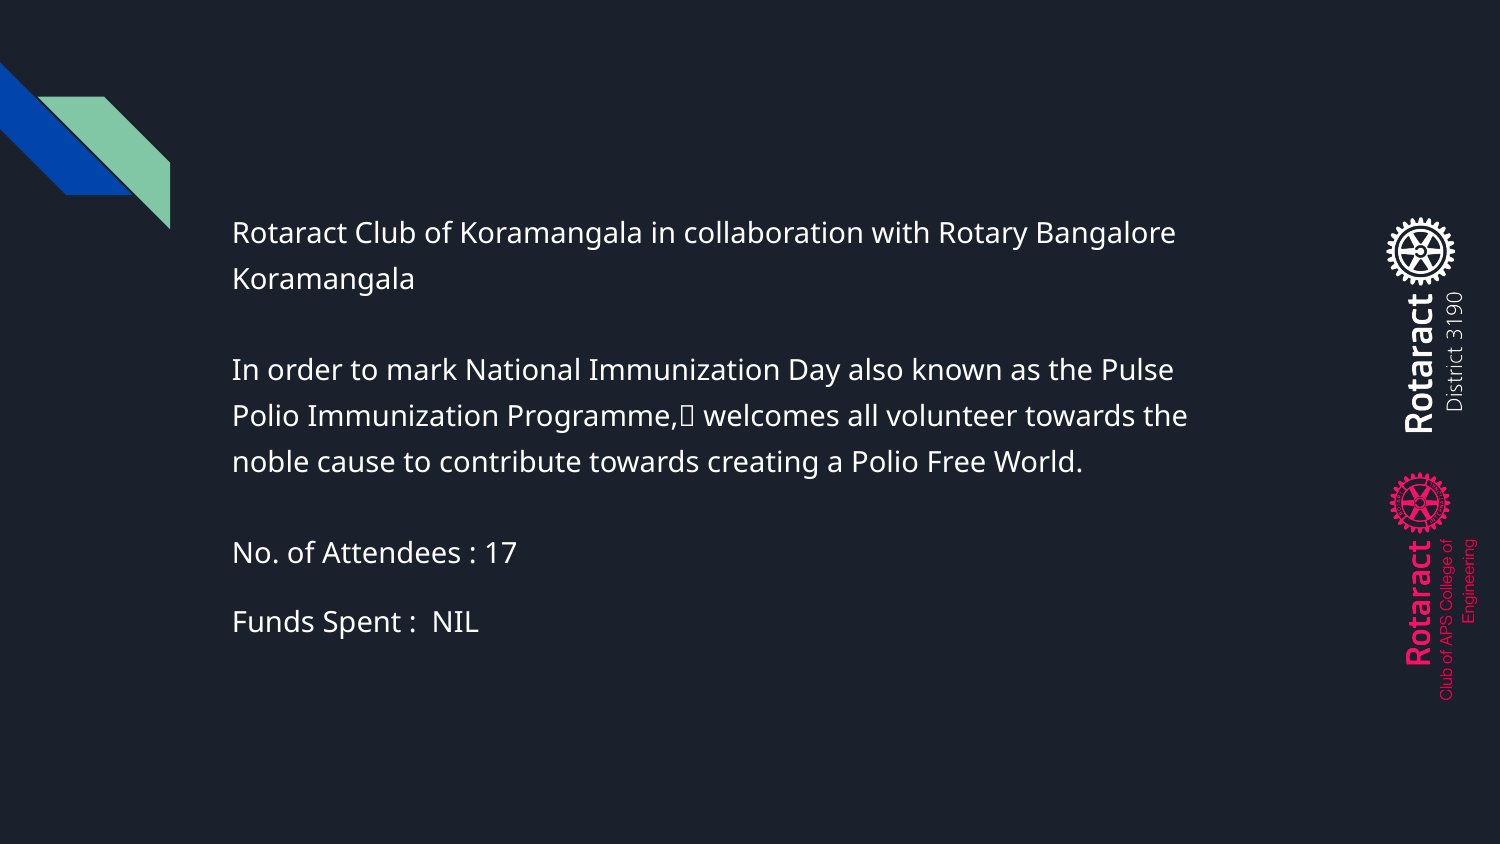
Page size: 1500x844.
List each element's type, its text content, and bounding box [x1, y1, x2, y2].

text_box No. of Attendees : 17 [216, 519, 1084, 585]
list Rotaract Club of Koramangala in collaboration with Rotary Bangalore Koramangala In order to mark National Immunization Day also known as the Pulse Polio Immunization Programme,💉 welcomes all volunteer towards the noble cause to contribute towards creating a Polio Free World. [216, 191, 1205, 505]
picture [1292, 192, 1500, 722]
text_box Funds Spent : NIL [216, 588, 1084, 654]
